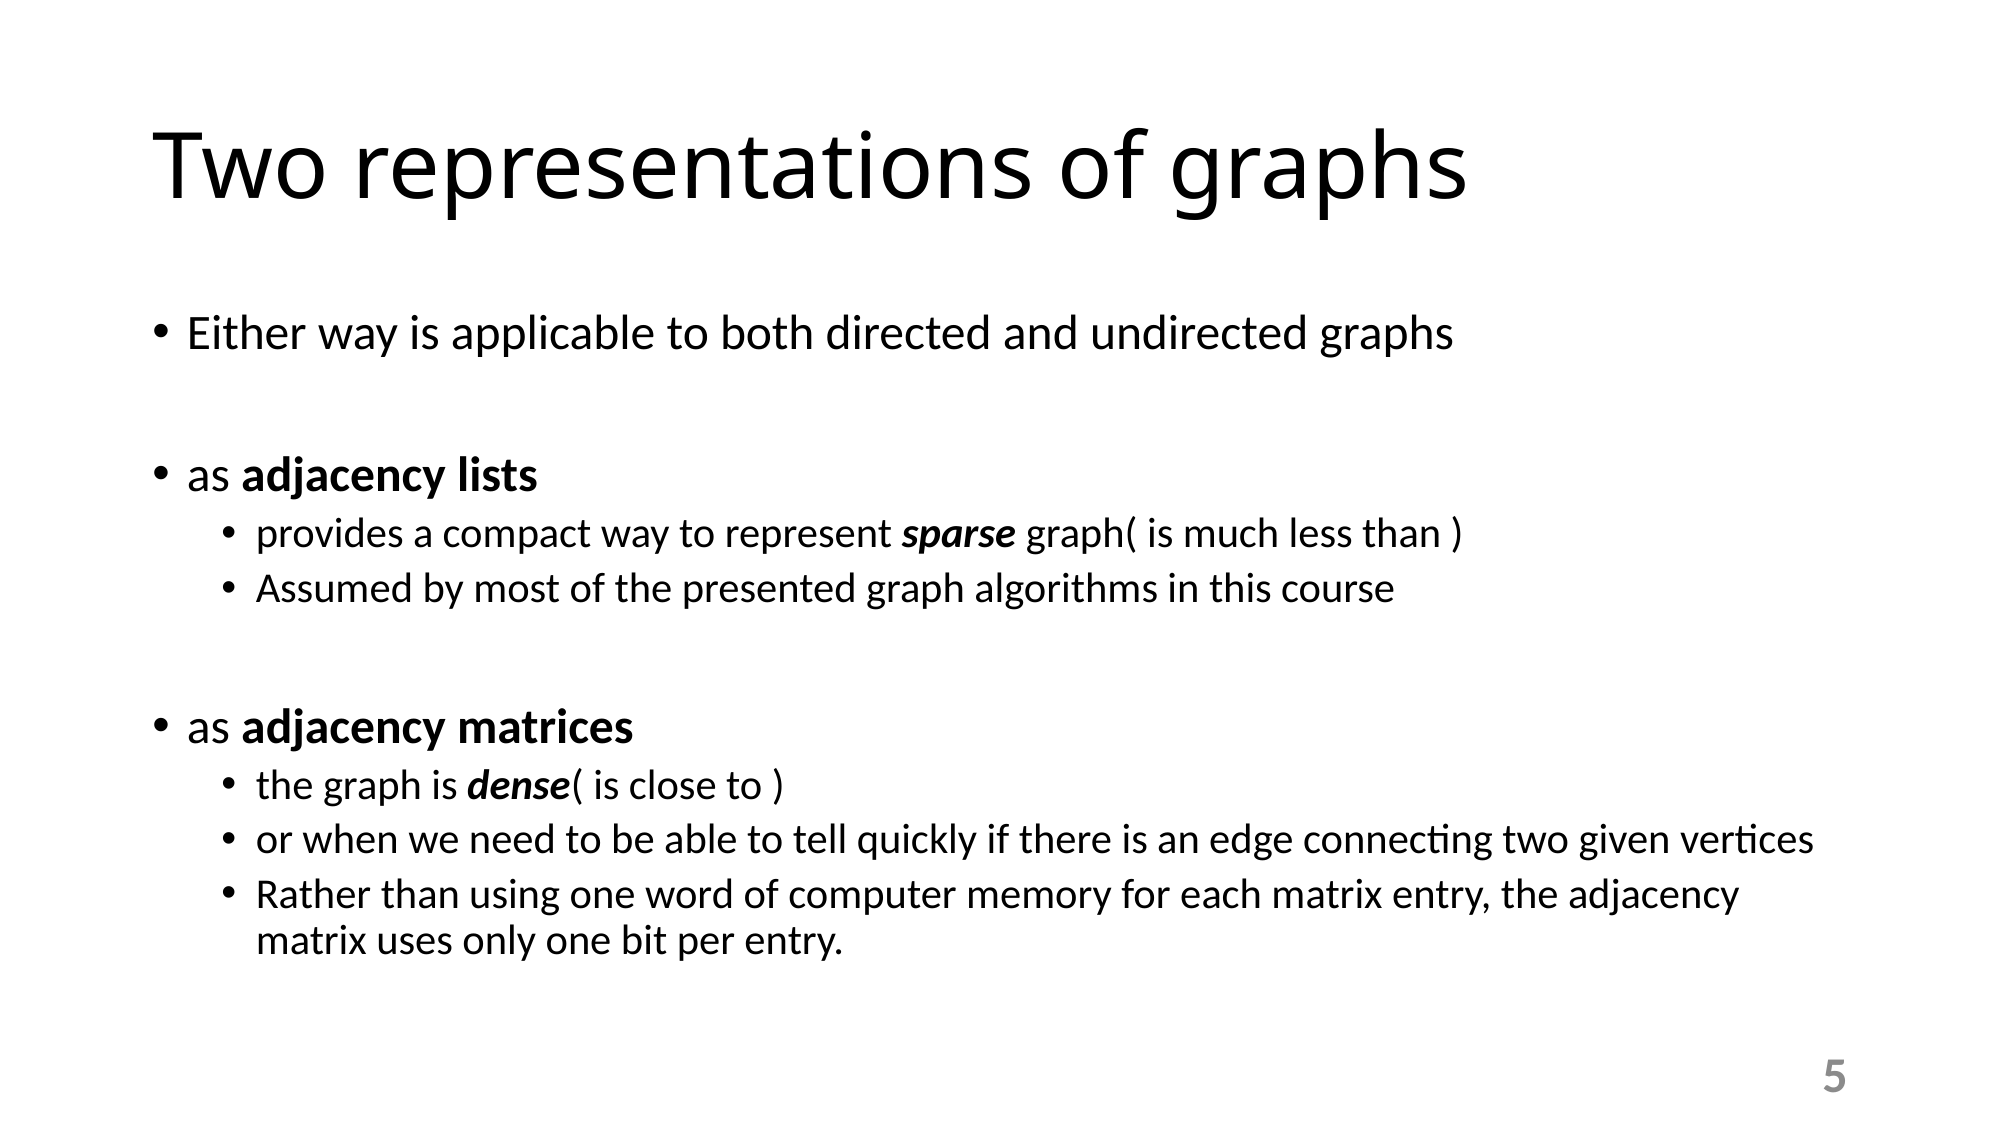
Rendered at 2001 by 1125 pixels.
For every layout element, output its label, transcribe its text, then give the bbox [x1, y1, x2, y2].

title Two representations of graphs [137, 59, 1863, 278]
slide_number 5 [1412, 1042, 1863, 1103]
